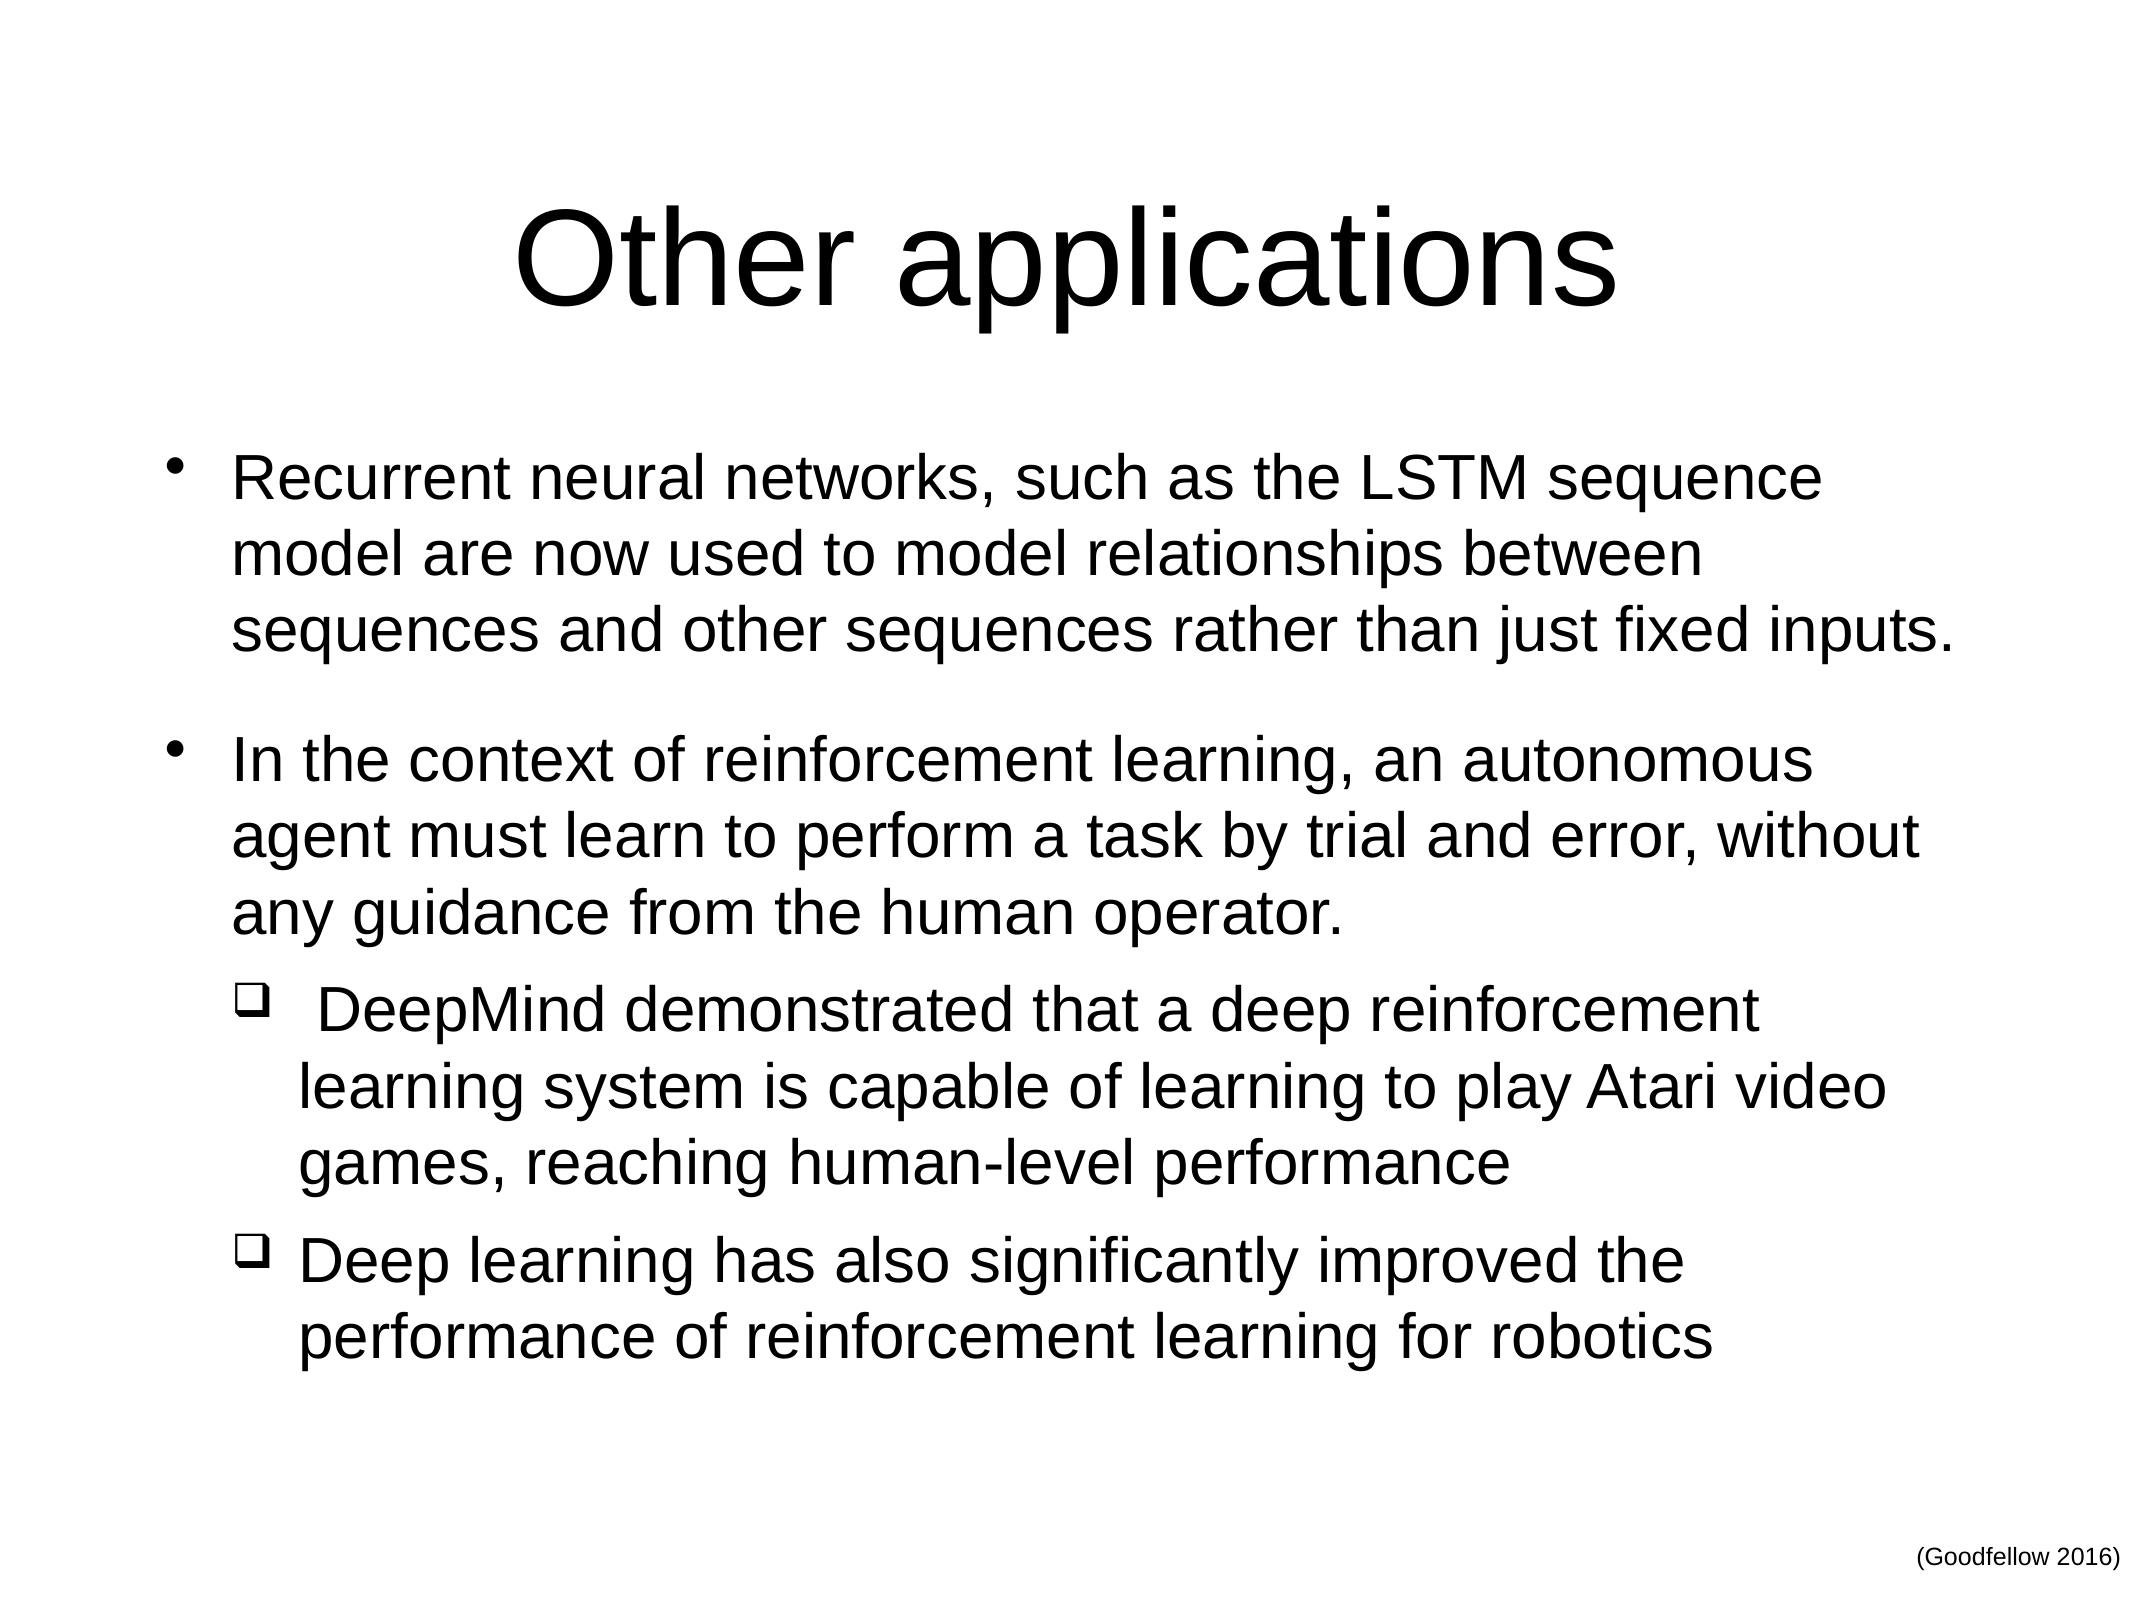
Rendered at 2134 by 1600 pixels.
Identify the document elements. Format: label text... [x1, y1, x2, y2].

list Recurrent neural networks, such as the LSTM sequence model are now used to model relationships between sequences and other sequences rather than just fixed inputs. In the context of reinforcement learning, an autonomous agent must learn to perform a task by trial and error, without any guidance from the human operator. DeepMind demonstrated that a deep reinforcement learning system is capable of learning to play Atari video games, reaching human-level performance Deep learning has also significantly improved the performance of reinforcement learning for robotics [155, 426, 1978, 1459]
title Other applications [155, 72, 1978, 426]
